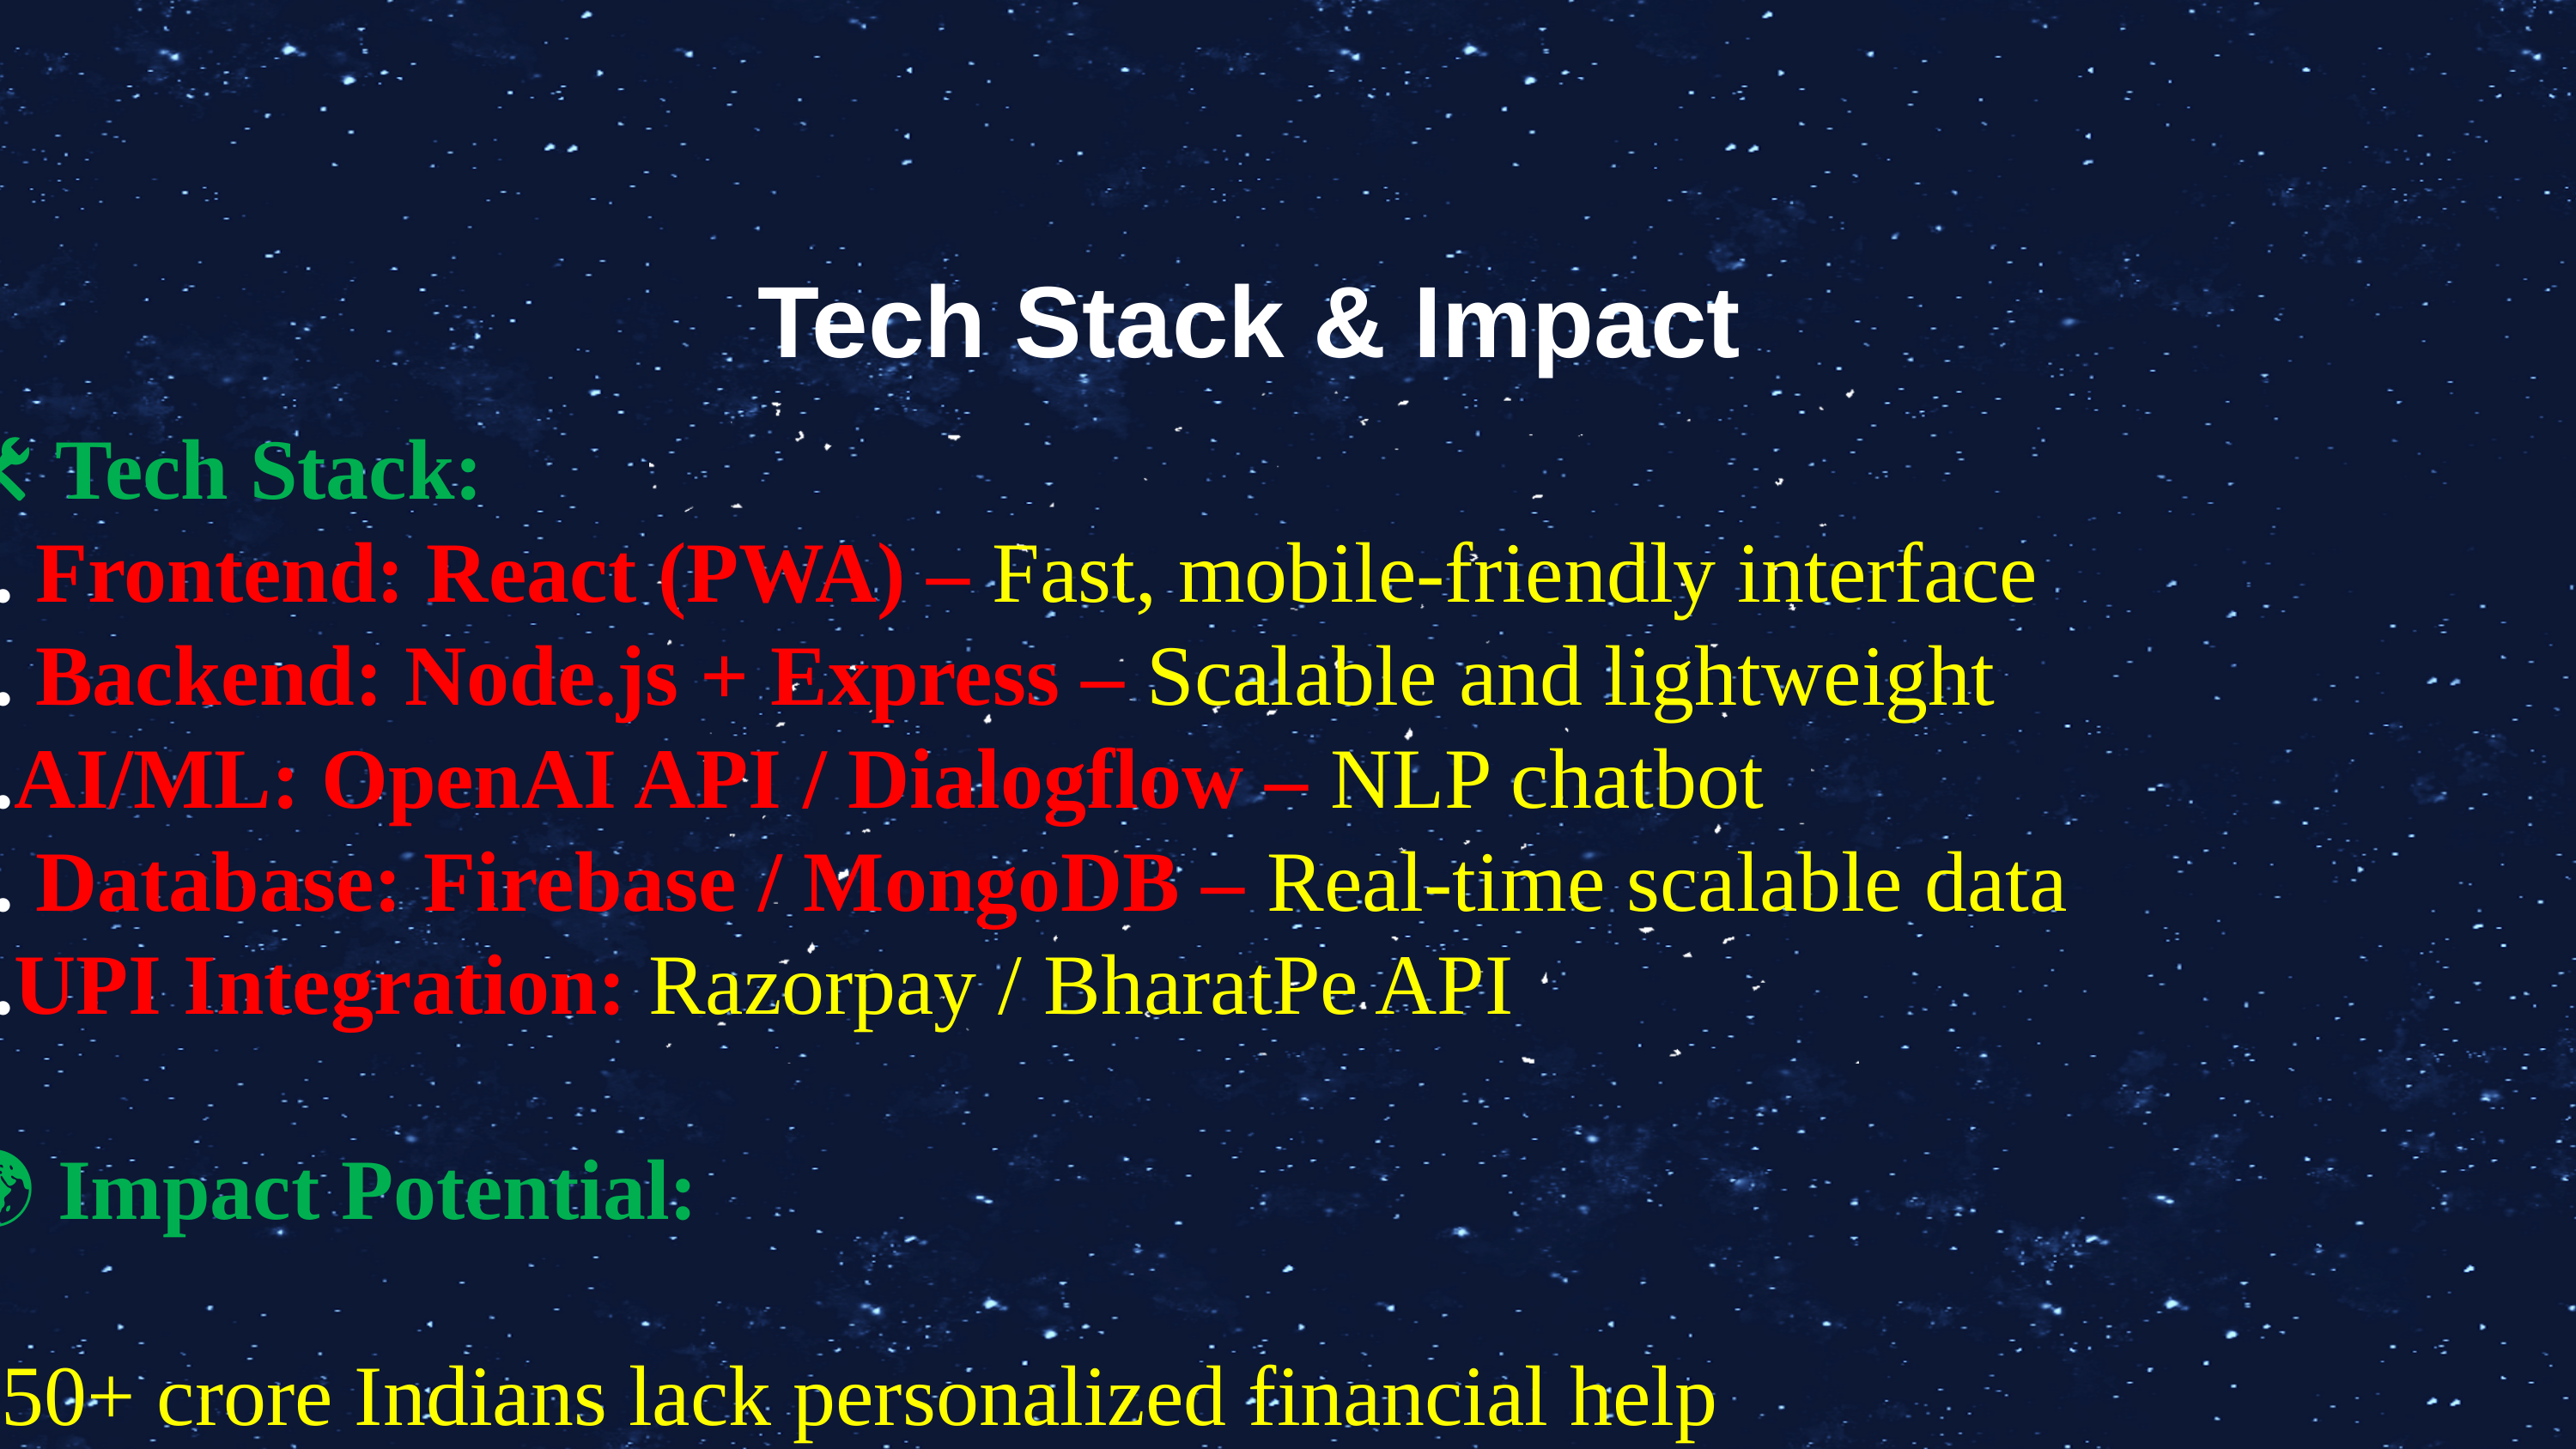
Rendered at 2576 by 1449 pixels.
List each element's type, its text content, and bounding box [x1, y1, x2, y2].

picture [647, 385, 1859, 1064]
text_box Tech Stack & Impact [744, 249, 1899, 385]
text_box [0, 0, 2576, 406]
text_box 🛠️ Tech Stack: 1. Frontend: React (PWA) – Fast, mobile-friendly interface 2. Backend: Node.js + Express – Scalable and lightweight 4.AI/ML: OpenAI API / Dialogflow – NLP chatbot 5. Database: Firebase / MongoDB – Real-time scalable data 6.UPI Integration: Razorpay / BharatPe API 🌍 Impact Potential: • 50+ crore Indians lack personalized financial help • FinGenius aims to impact 10M+ users in Tier-2 & rural India • Empowering users with budgeting, micro-investing & scam protection [0, 406, 2576, 1449]
